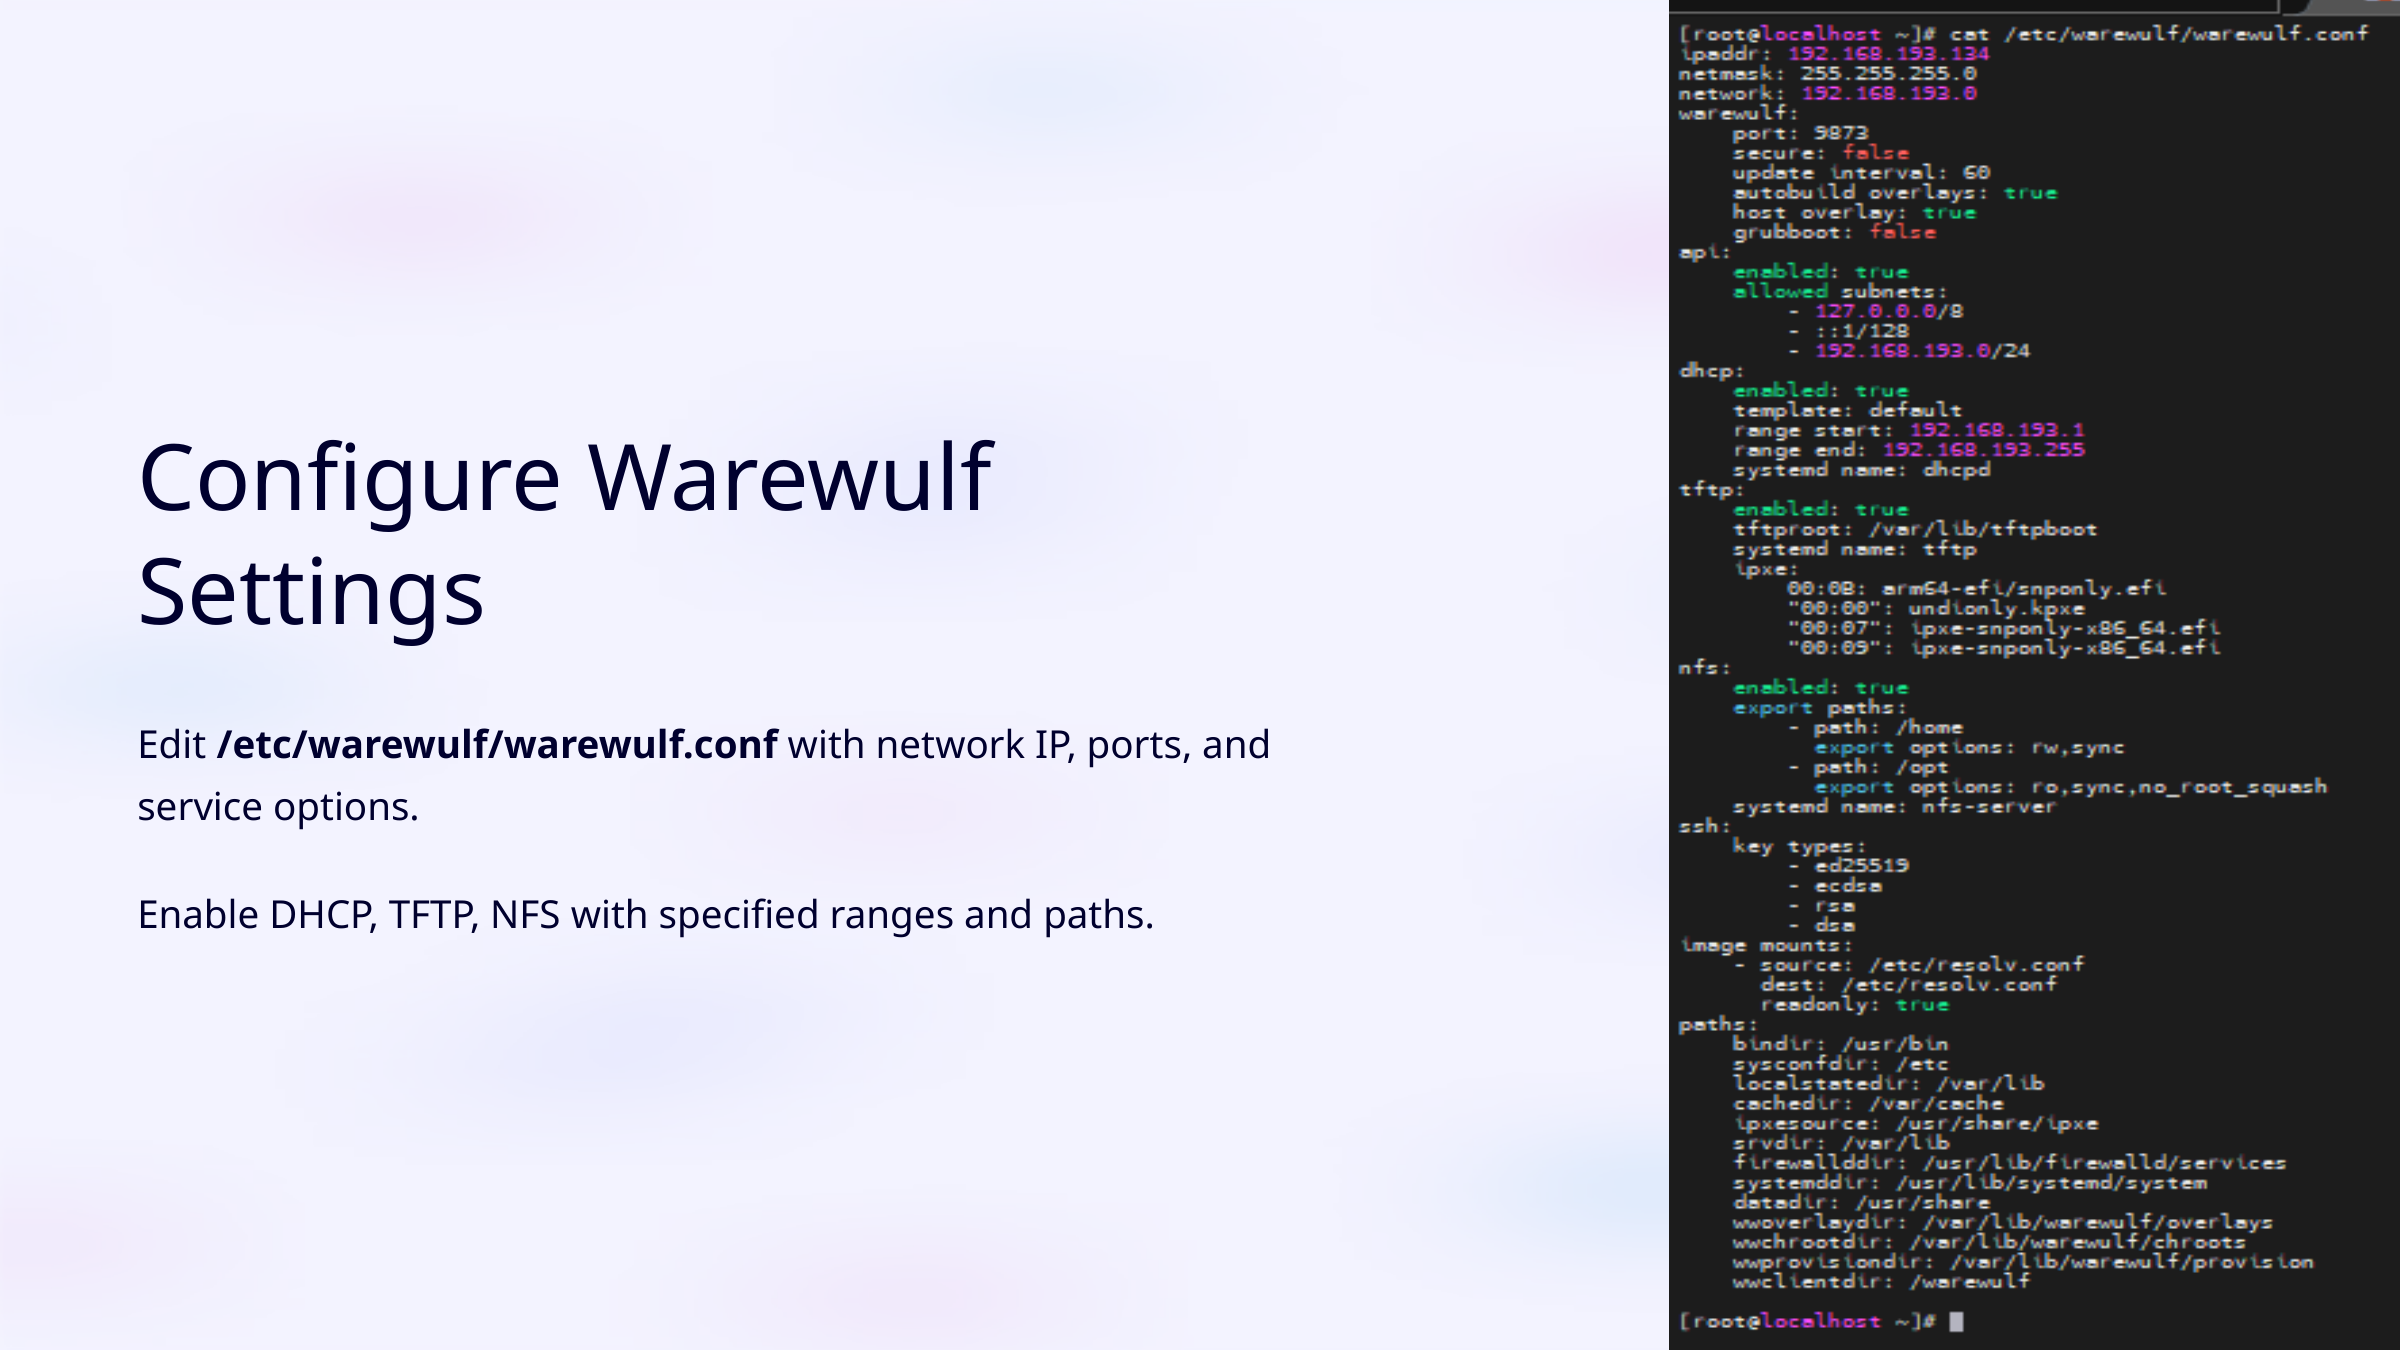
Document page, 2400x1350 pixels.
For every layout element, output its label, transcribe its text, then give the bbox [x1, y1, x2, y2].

text_box Configure Warewulf Settings [137, 413, 1363, 645]
picture [1669, 0, 2400, 1350]
text_box Edit /etc/warewulf/warewulf.conf with network IP, ports, and service options. [137, 703, 1363, 830]
text_box Enable DHCP, TFTP, NFS with specified ranges and paths. [137, 873, 1363, 937]
